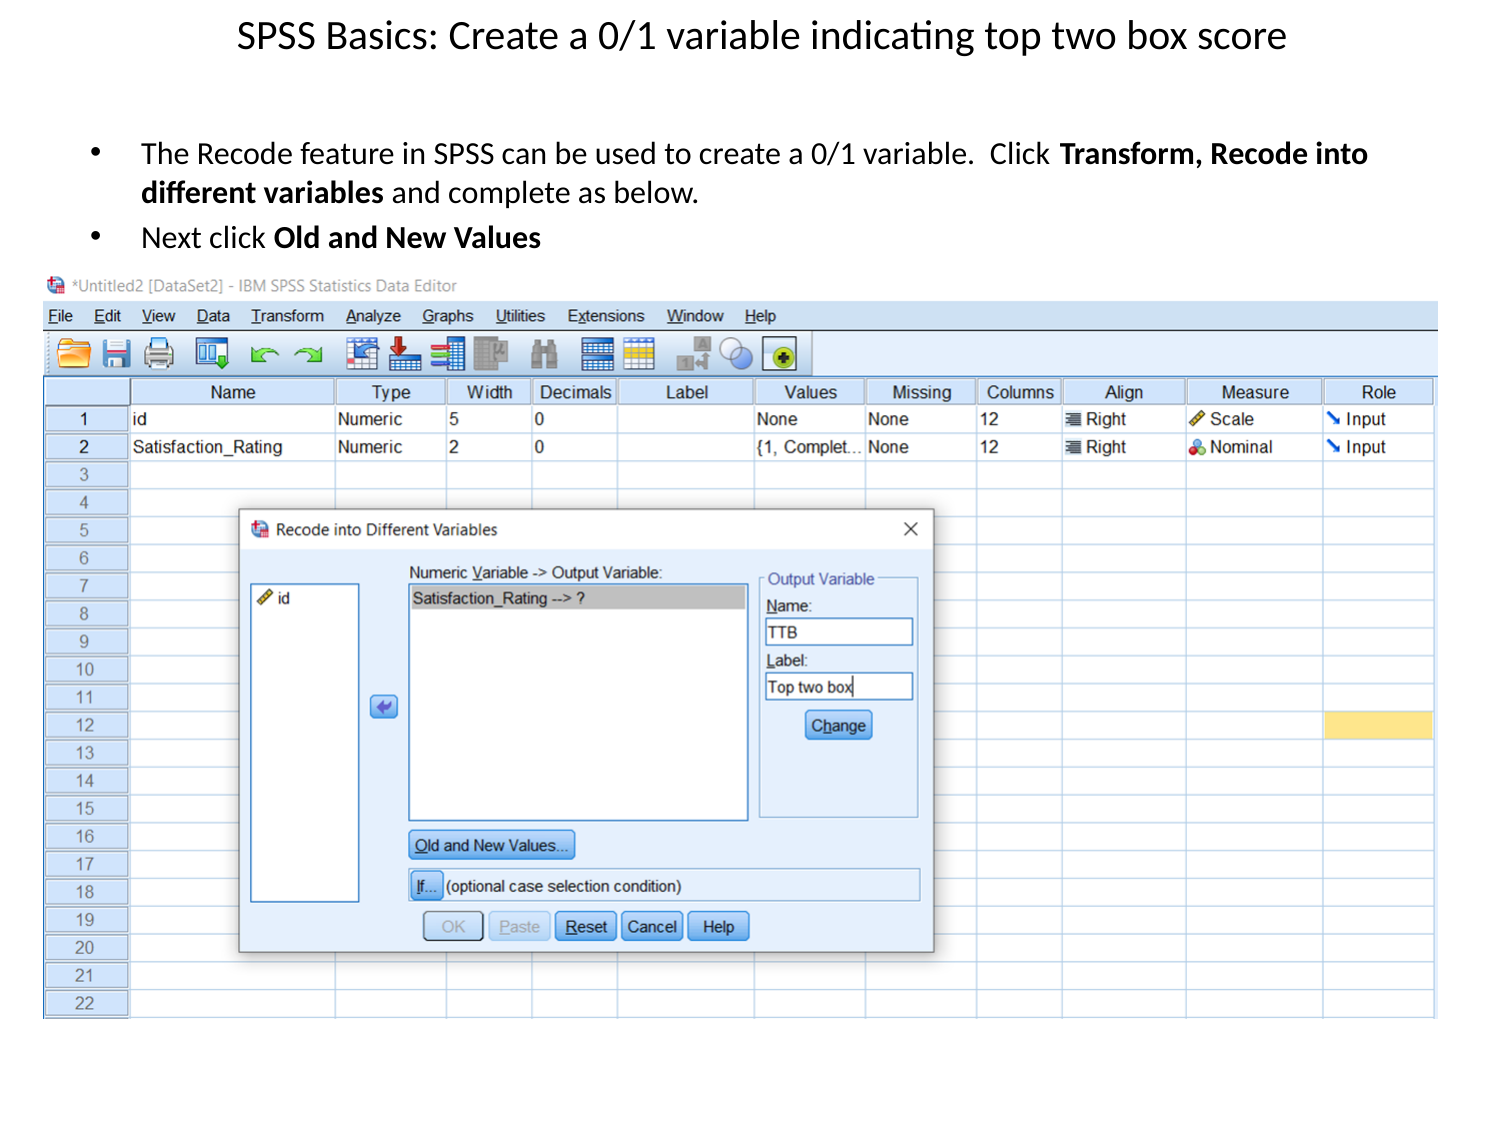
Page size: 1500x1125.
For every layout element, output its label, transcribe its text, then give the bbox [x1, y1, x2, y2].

title SPSS Basics: Create a 0/1 variable indicating top two box score [87, 5, 1438, 110]
picture [43, 270, 1438, 1020]
list The Recode feature in SPSS can be used to create a 0/1 variable. Click Transform, Recode into different variables and complete as below. Next click Old and New Values [75, 125, 1425, 263]
